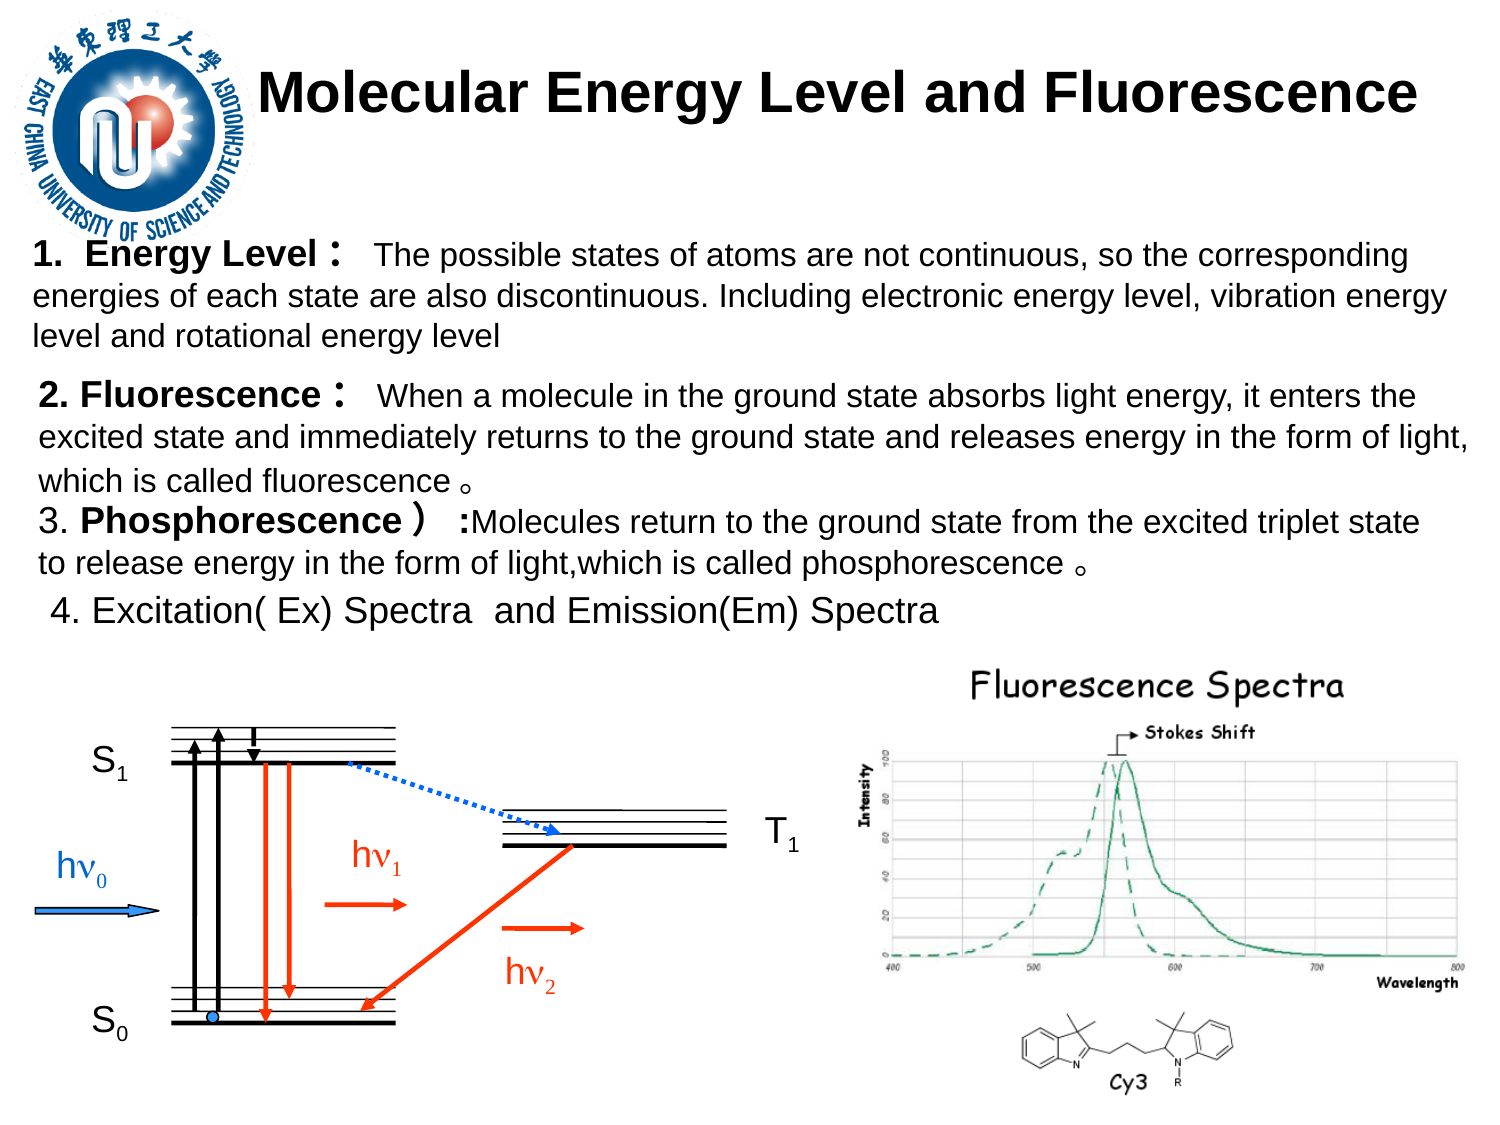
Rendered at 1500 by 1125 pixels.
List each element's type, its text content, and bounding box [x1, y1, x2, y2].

text_box 3. Phosphorescence）:Molecules return to the ground state from the excited triplet state to release energy in the form of light,which is called phosphorescence。 [23, 488, 1459, 589]
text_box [35, 727, 833, 1048]
picture [832, 664, 1483, 1122]
text_box 1. Energy Level：The possible states of atoms are not continuous, so the corresponding energies of each state are also discontinuous. Including electronic energy level, vibration energy level and rotational energy level [17, 221, 1500, 362]
picture [13, 9, 254, 250]
text_box Molecular Energy Level and Fluorescence [242, 47, 1471, 132]
text_box 2. Fluorescence：When a molecule in the ground state absorbs light energy, it enters the excited state and immediately returns to the ground state and releases energy in the form of light, which is called fluorescence。 [23, 363, 1495, 508]
text_box 4. Excitation( Ex) Spectra and Emission(Em) Spectra [35, 589, 1052, 639]
